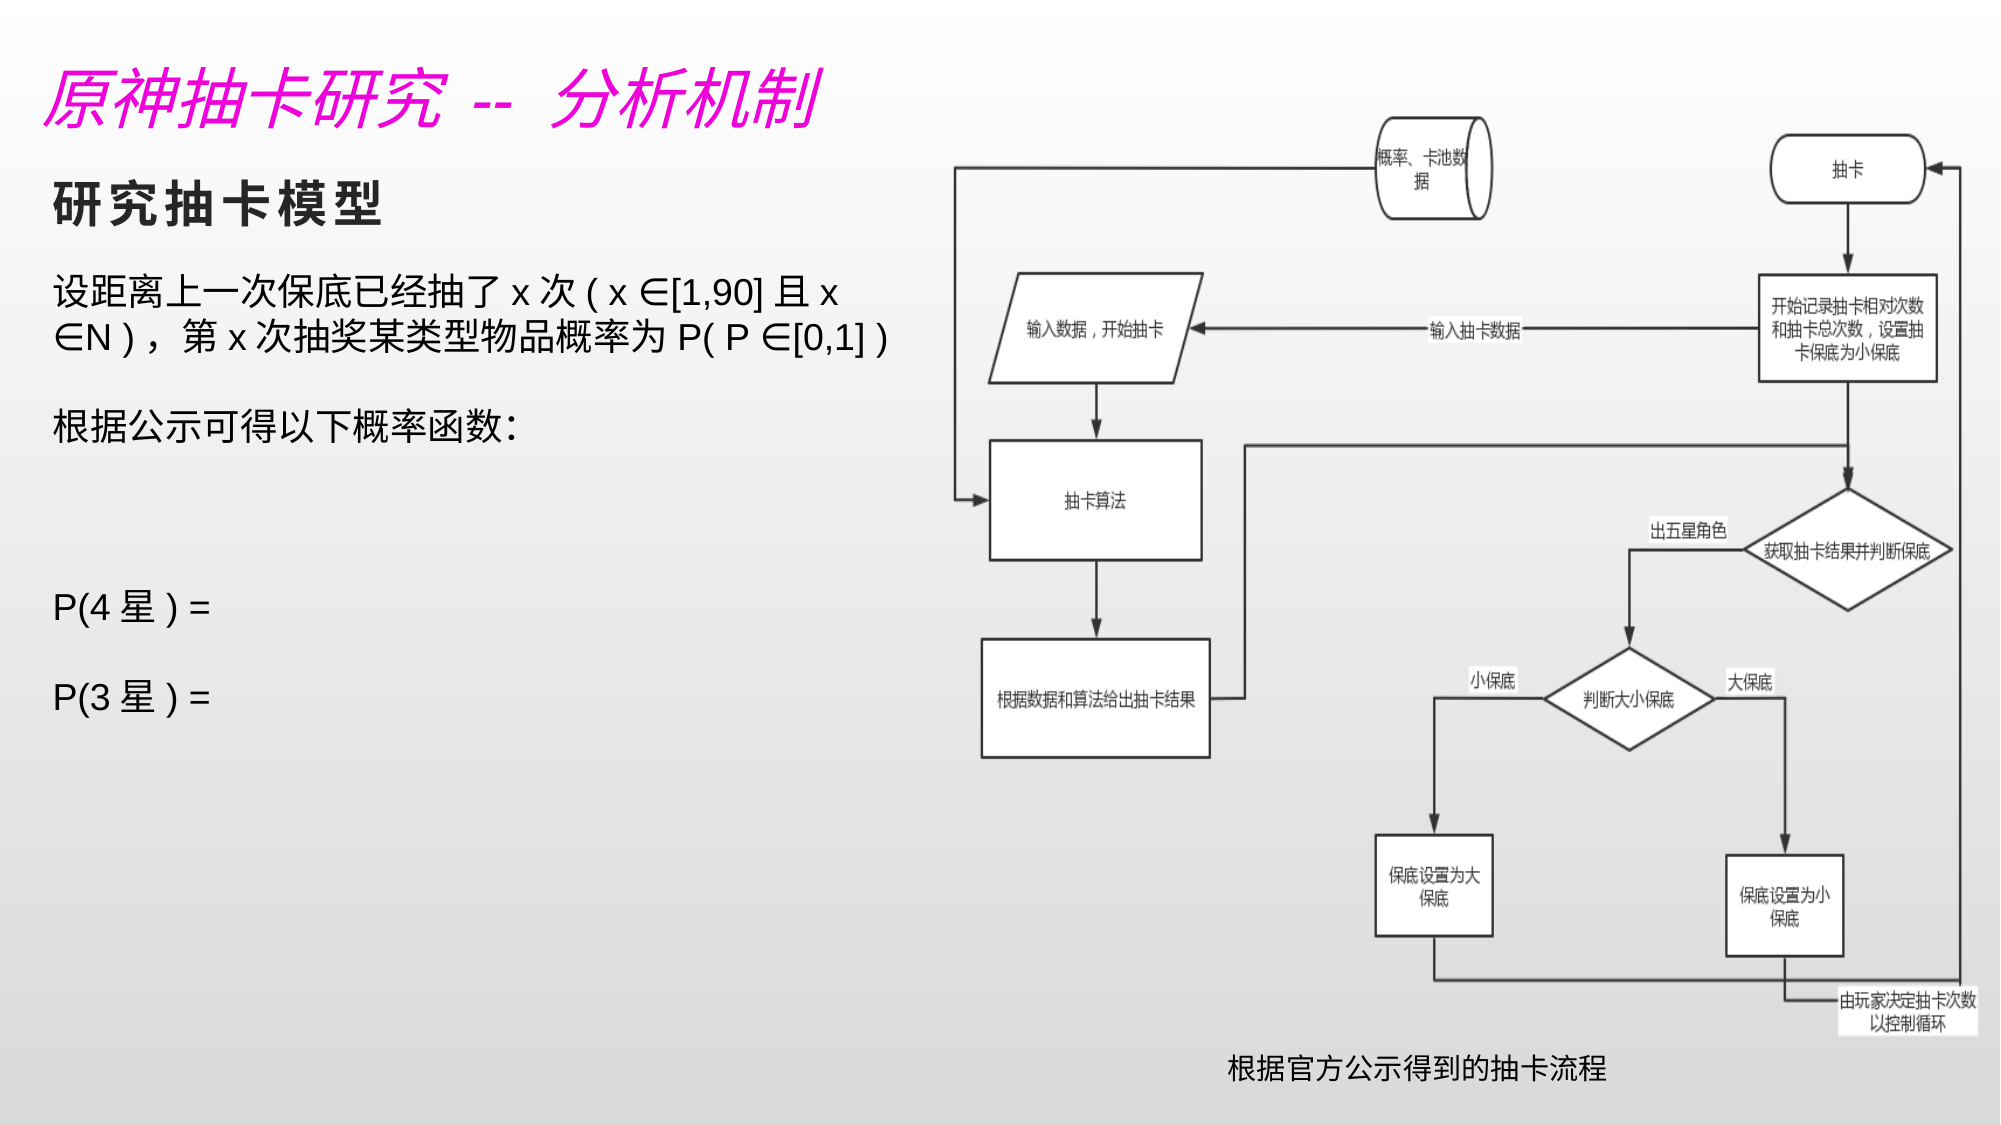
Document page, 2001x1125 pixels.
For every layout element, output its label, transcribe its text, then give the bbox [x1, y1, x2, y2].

picture [899, 49, 2000, 1064]
text_box 原神抽卡研究 -- 分析机制 [26, 49, 899, 144]
text_box 根据官方公示得到的抽卡流程 [1199, 1064, 1662, 1093]
title 研究抽卡模型 [37, 145, 899, 261]
